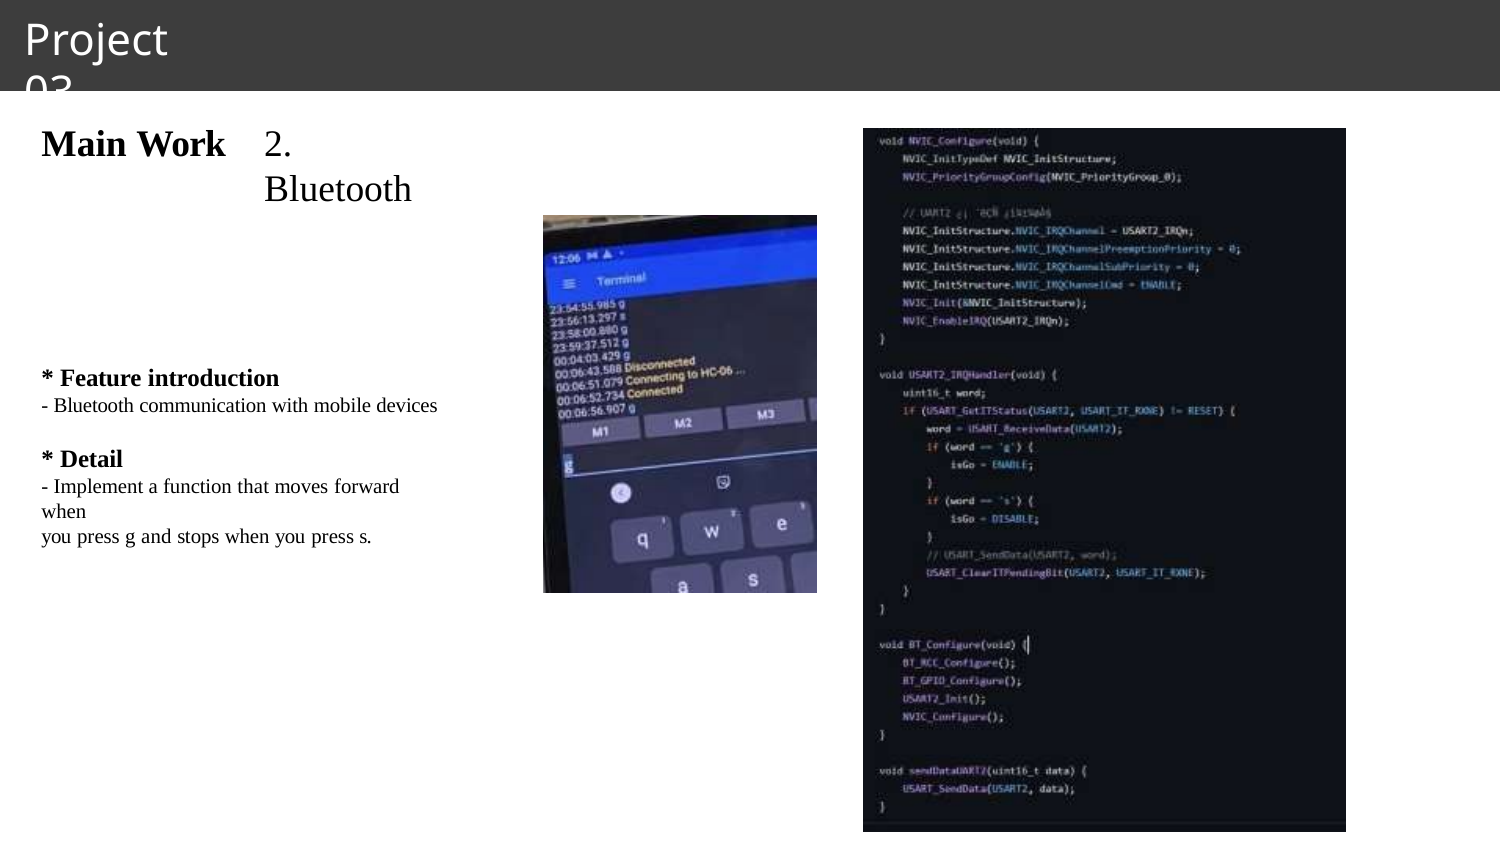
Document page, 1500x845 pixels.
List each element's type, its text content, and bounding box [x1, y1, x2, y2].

text_box Main Work [39, 116, 230, 164]
title Project 03. [22, 9, 235, 153]
text_box * Feature introduction - Bluetooth communication with mobile devices * Detail - Implement a function that moves forward when you press g and stops when you press s. [39, 359, 447, 548]
picture [542, 215, 817, 593]
text_box 2. Bluetooth [262, 116, 447, 209]
picture [863, 128, 1347, 832]
